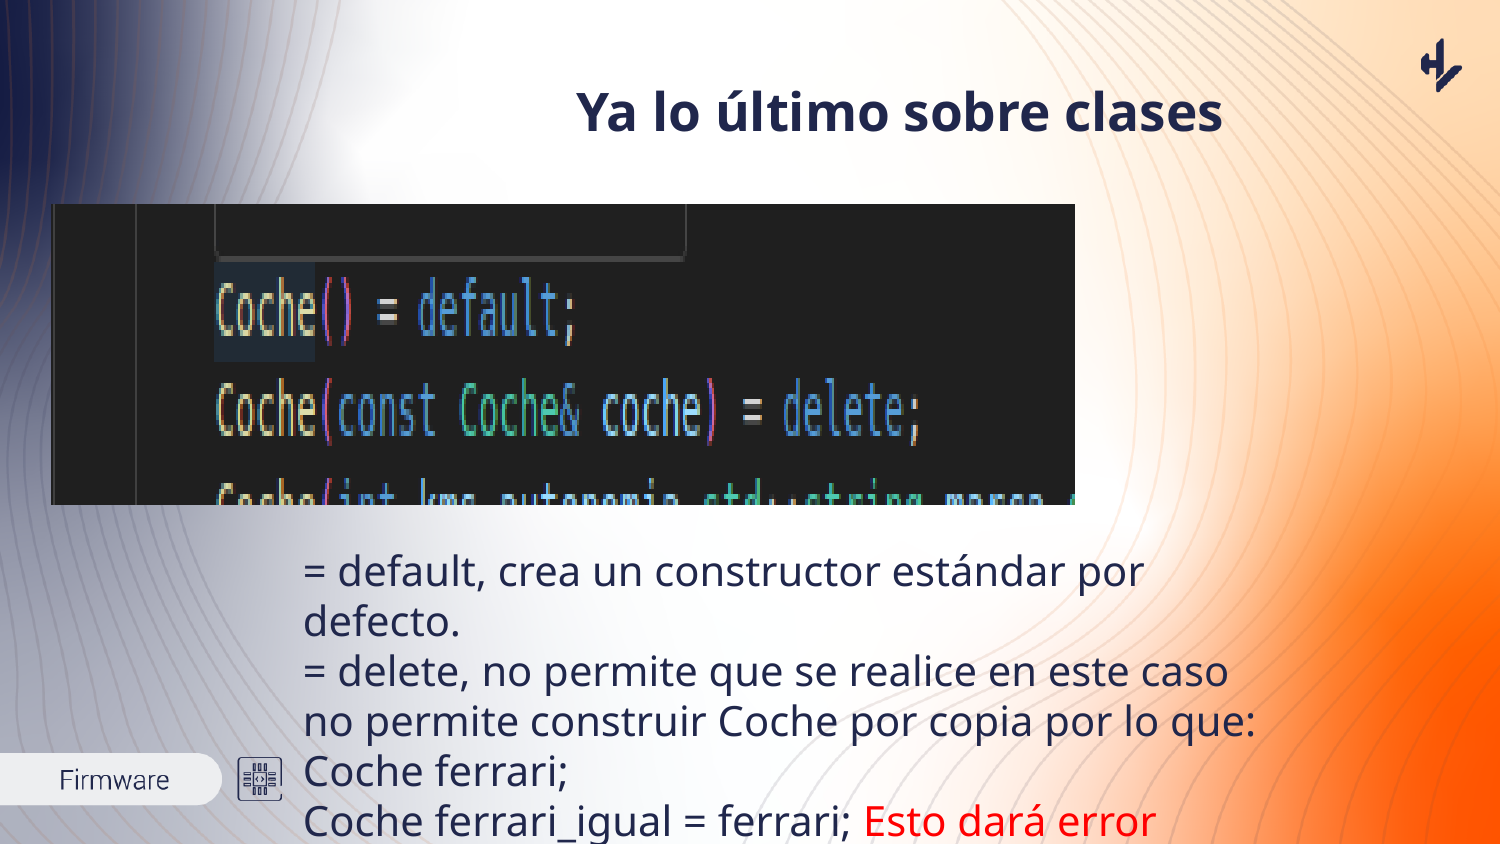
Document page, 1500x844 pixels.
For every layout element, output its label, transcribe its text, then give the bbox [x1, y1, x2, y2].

picture [0, 0, 1500, 844]
title Ya lo último sobre clases [51, 63, 1449, 158]
text_box = default, crea un constructor estándar por defecto. = delete, no permite que se realice en este caso no permite construir Coche por copia por lo que: Coche ferrari; Coche ferrari_igual = ferrari; Esto dará error [287, 529, 1290, 830]
